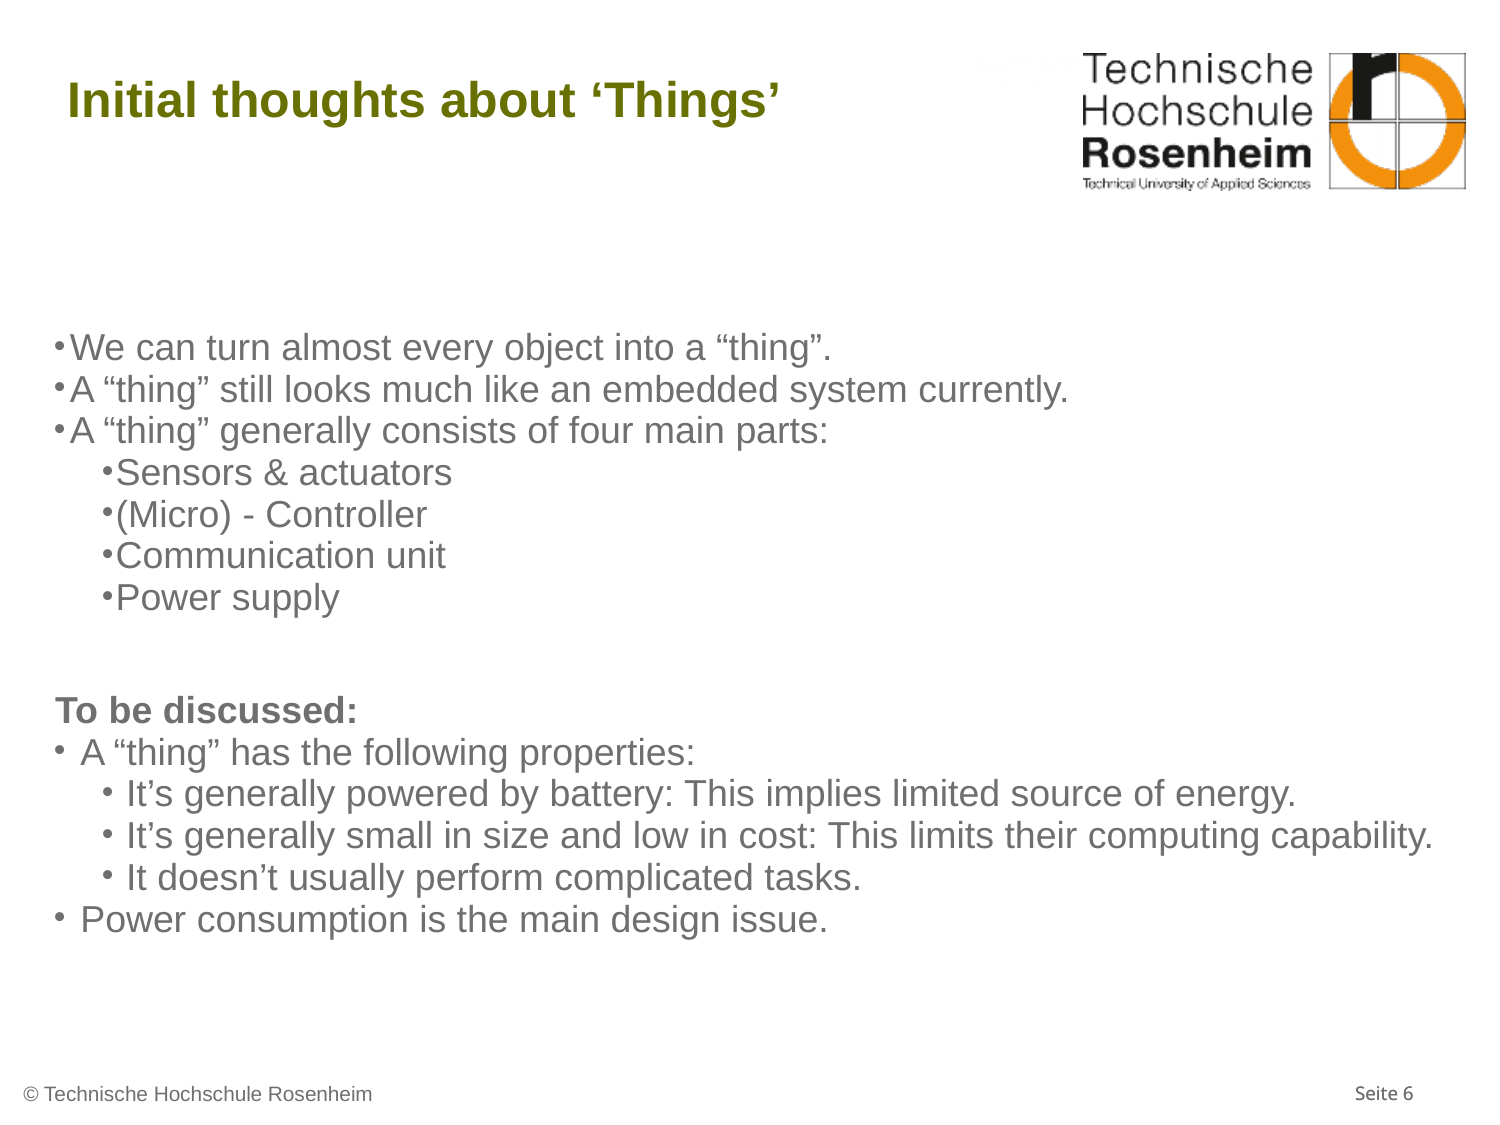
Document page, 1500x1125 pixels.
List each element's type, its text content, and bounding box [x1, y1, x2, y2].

title Initial thoughts about ‘Things’ [53, 59, 1050, 200]
picture [965, 53, 1466, 191]
list We can turn almost every object into a “thing”. A “thing” still looks much like an embedded system currently. A “thing” generally consists of four main parts: Sensors & actuators (Micro) - Controller Communication unit Power supply To be discussed: A “thing” has the following properties: It’s generally powered by battery: This implies limited source of energy. It’s generally small in size and low in cost: This limits their computing capability. It doesn’t usually perform complicated tasks. Power consumption is the main design issue. [53, 326, 1438, 1000]
